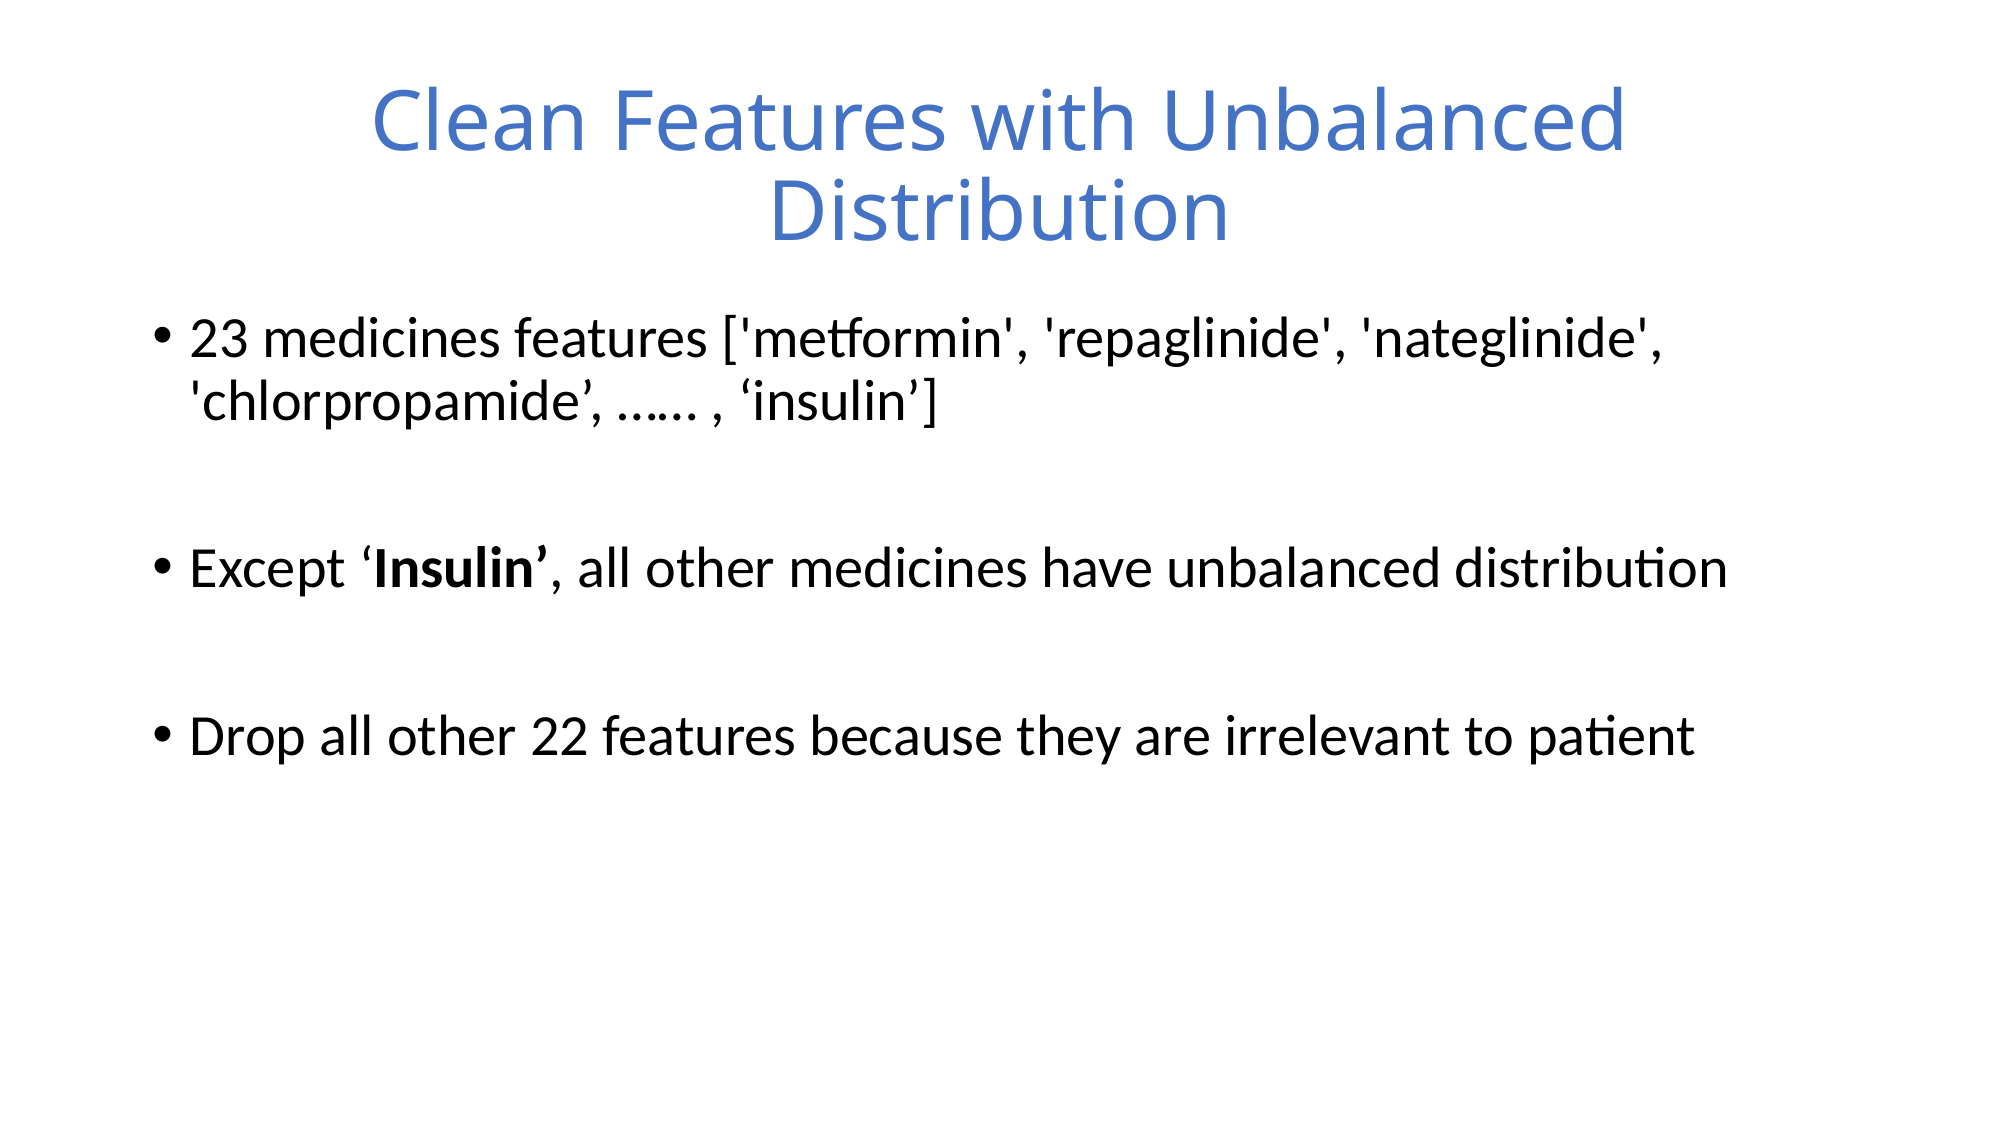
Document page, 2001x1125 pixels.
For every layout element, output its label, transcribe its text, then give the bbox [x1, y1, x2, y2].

list 23 medicines features ['metformin', 'repaglinide', 'nateglinide', 'chlorpropamide’, …… , ‘insulin’] Except ‘Insulin’, all other medicines have unbalanced distribution Drop all other 22 features because they are irrelevant to patient [137, 299, 1863, 1014]
title Clean Features with Unbalanced Distribution [137, 59, 1863, 278]
